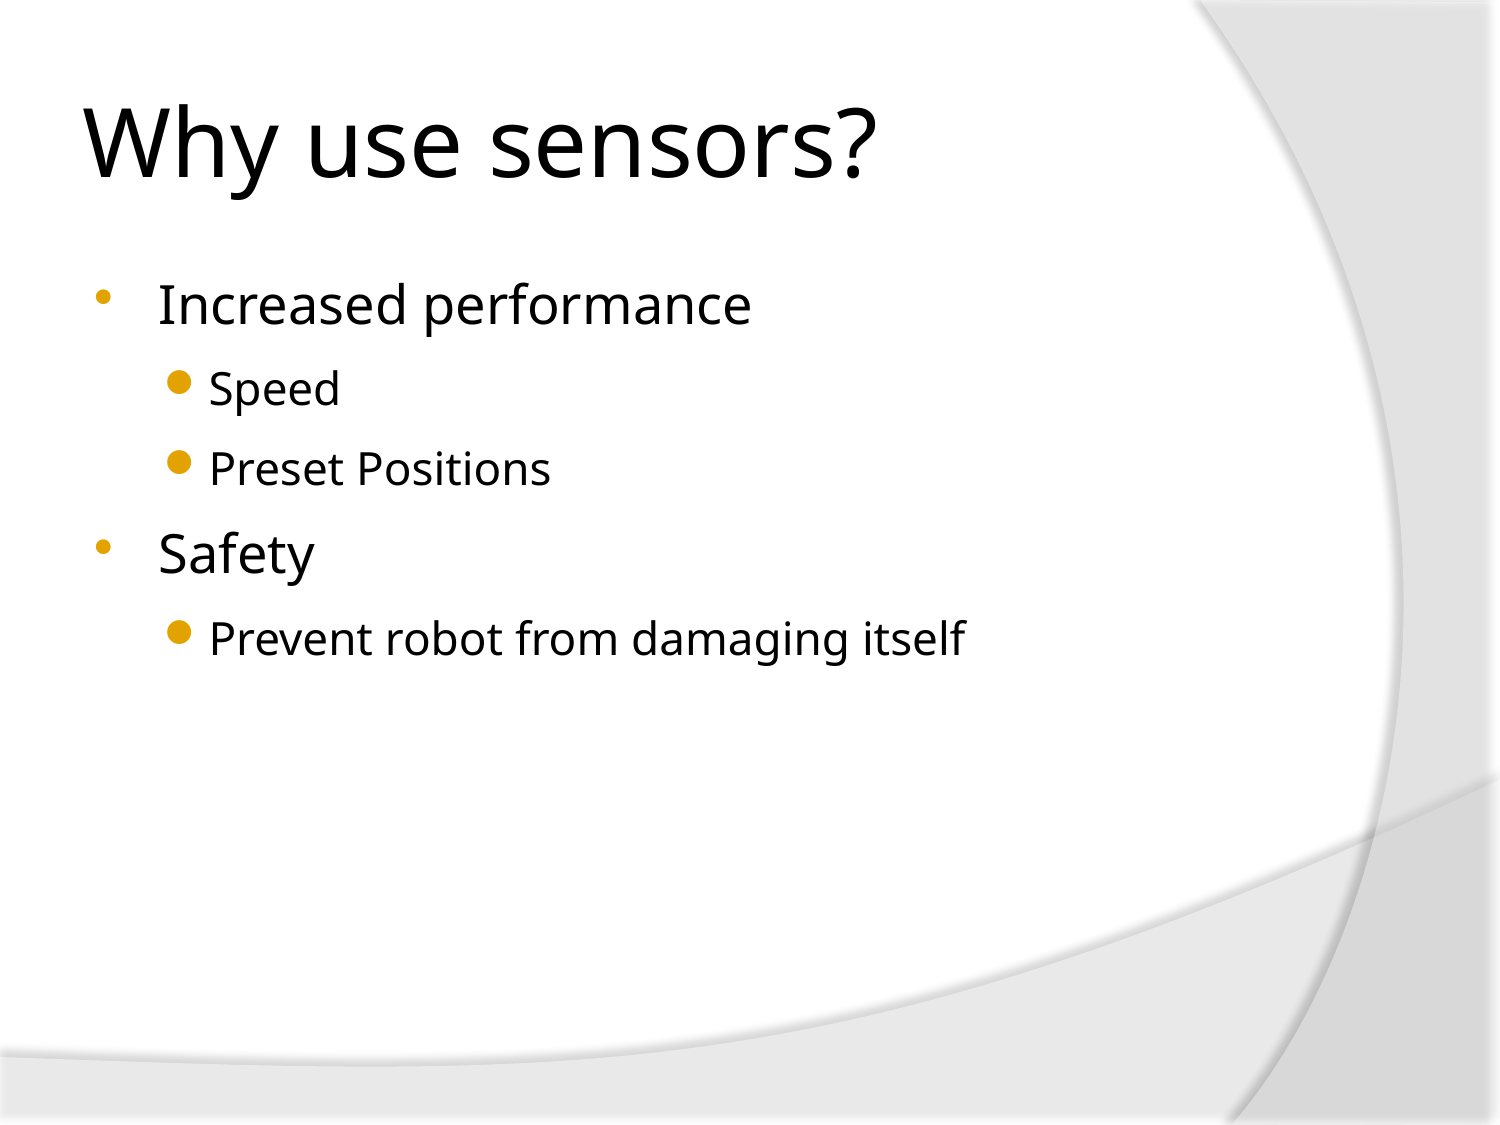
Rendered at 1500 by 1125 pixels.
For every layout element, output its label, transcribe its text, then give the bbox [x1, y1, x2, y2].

list Increased performance Speed Preset Positions Safety Prevent robot from damaging itself [74, 262, 1388, 1006]
title Why use sensors? [74, 44, 1301, 233]
